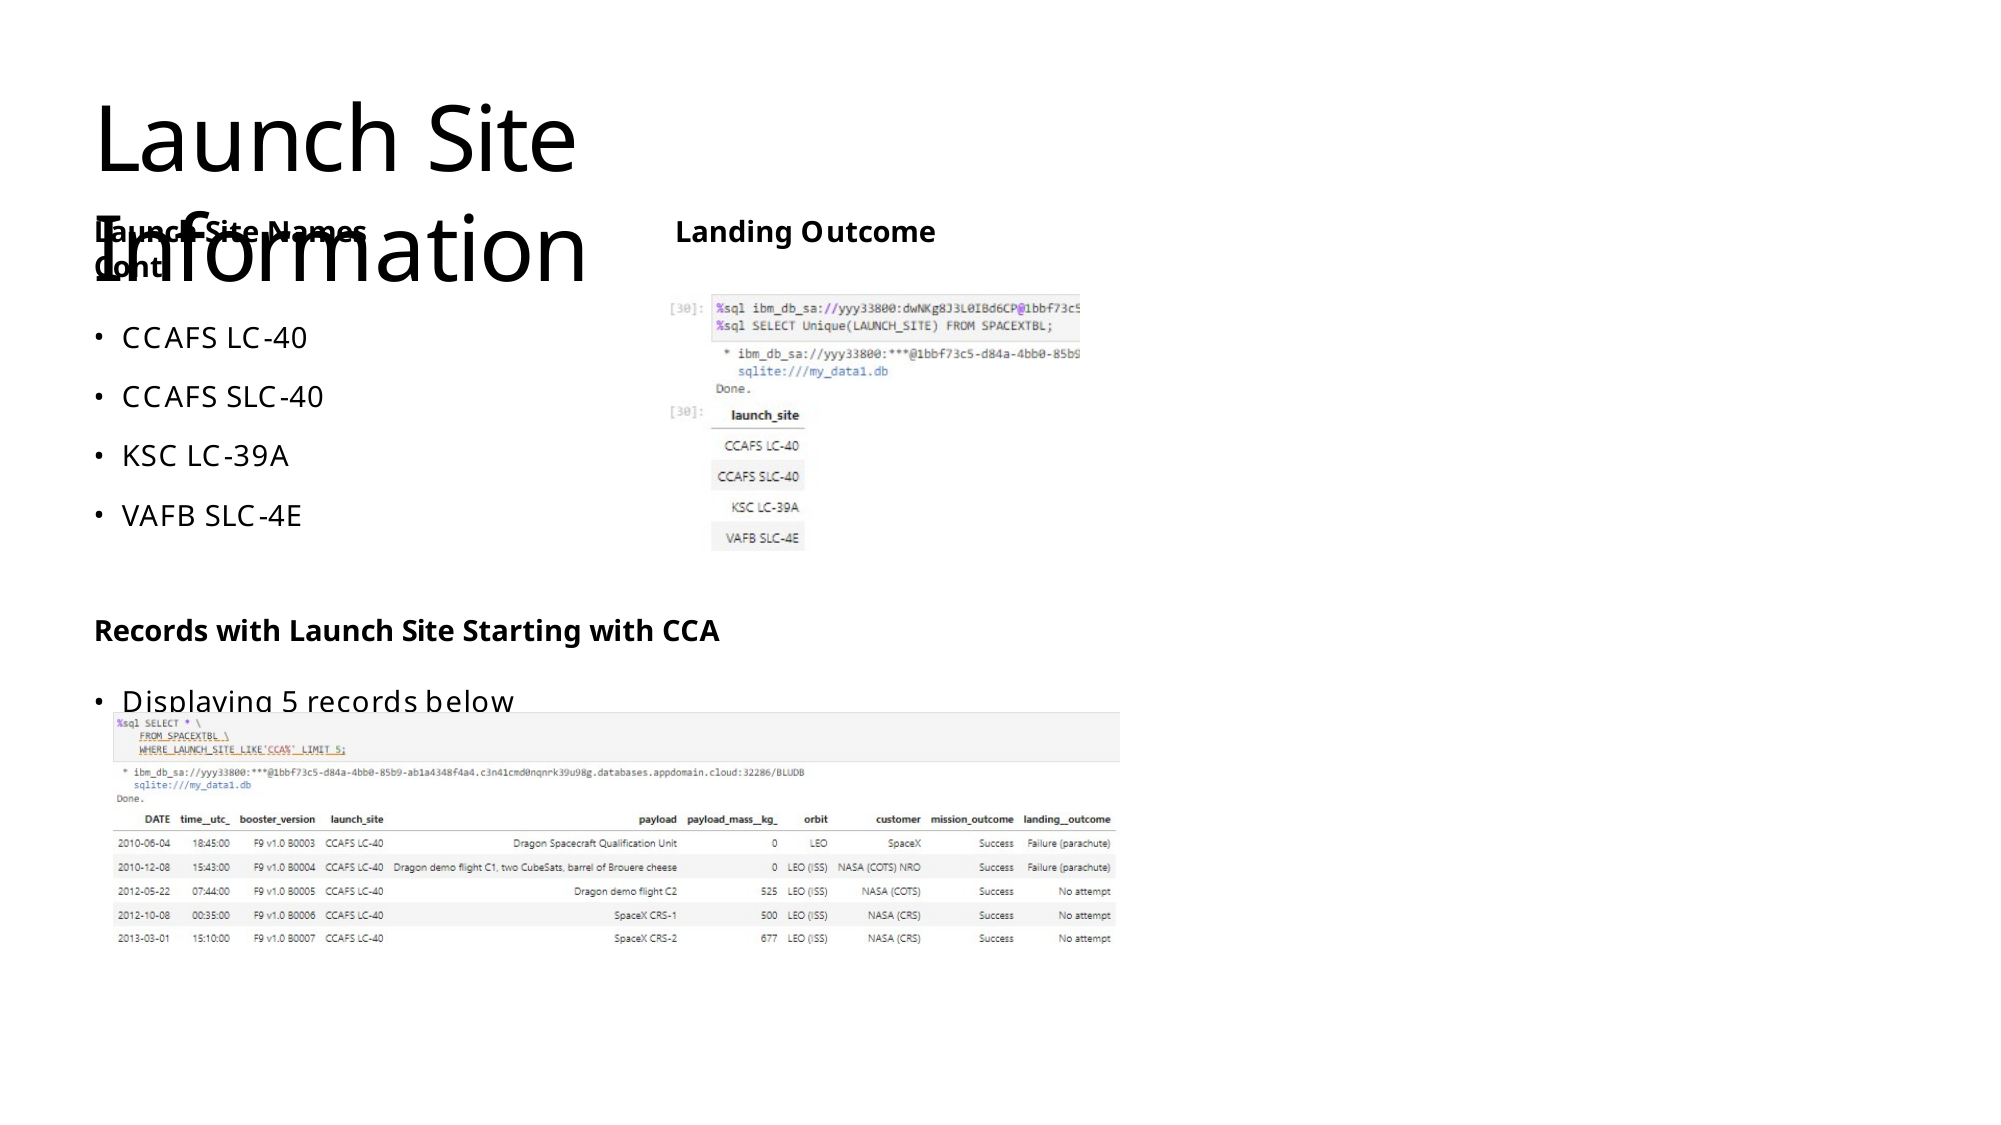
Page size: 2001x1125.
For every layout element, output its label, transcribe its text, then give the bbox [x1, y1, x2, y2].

title Launch Site Information [91, 77, 1055, 294]
text_box Launch Site Names Landing Outcome Cont. CCAFS LC-40 CCAFS SLC-40 KSC LC-39A VAFB SLC-4E Records with Launch Site Starting with CCA Displaying 5 records below [91, 210, 1012, 719]
picture [113, 712, 1120, 944]
picture [670, 294, 1080, 551]
